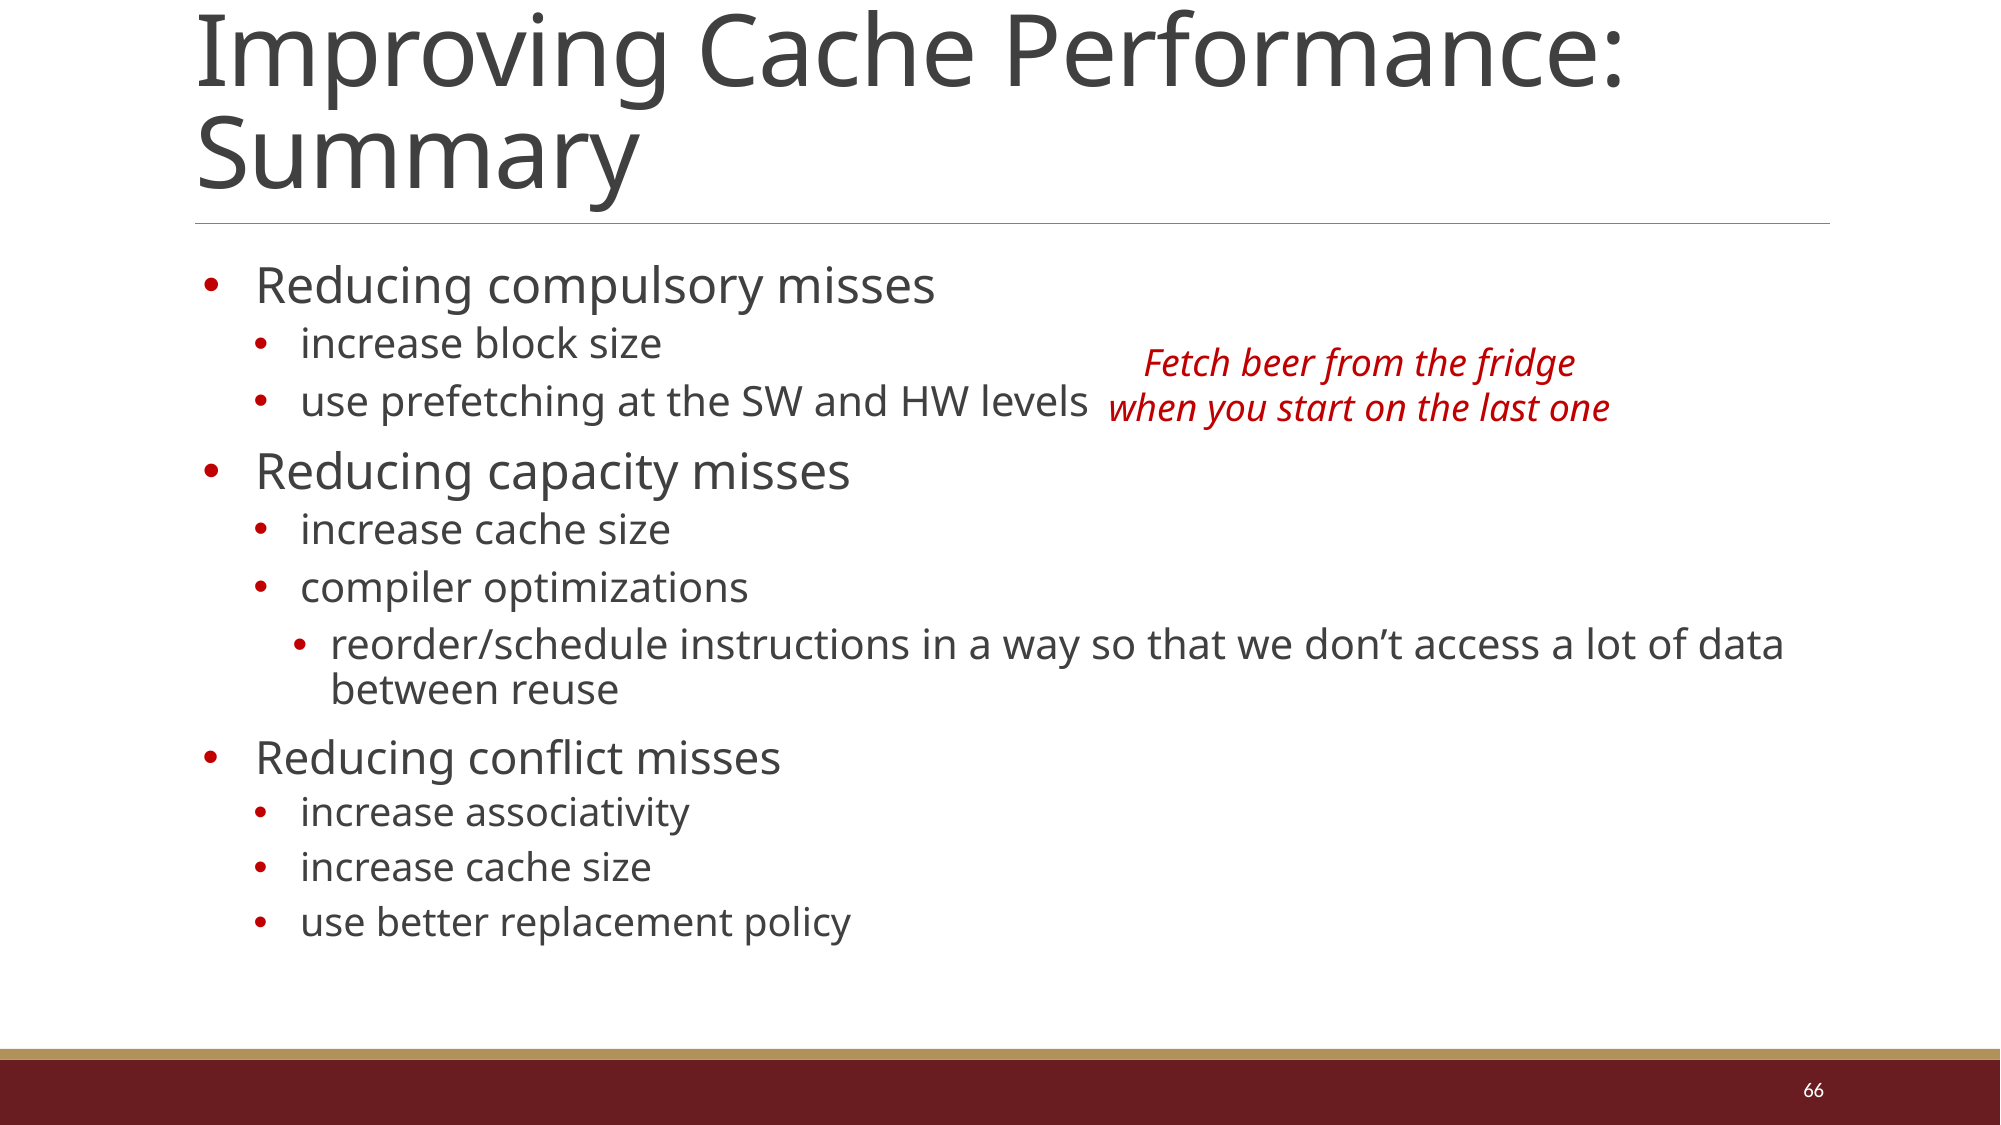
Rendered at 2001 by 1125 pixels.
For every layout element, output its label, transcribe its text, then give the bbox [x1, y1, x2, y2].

list Reducing compulsory misses increase block size use prefetching at the SW and HW levels Reducing capacity misses increase cache size compiler optimizations reorder/schedule instructions in a way so that we don’t access a lot of data between reuse Reducing conflict misses increase associativity increase cache size use better replacement policy [180, 253, 1830, 963]
text_box Fetch beer from the fridge when you start on the last one [937, 331, 1792, 437]
slide_number 66 [1624, 1059, 1840, 1120]
title Improving Cache Performance: Summary [180, 47, 1830, 217]
